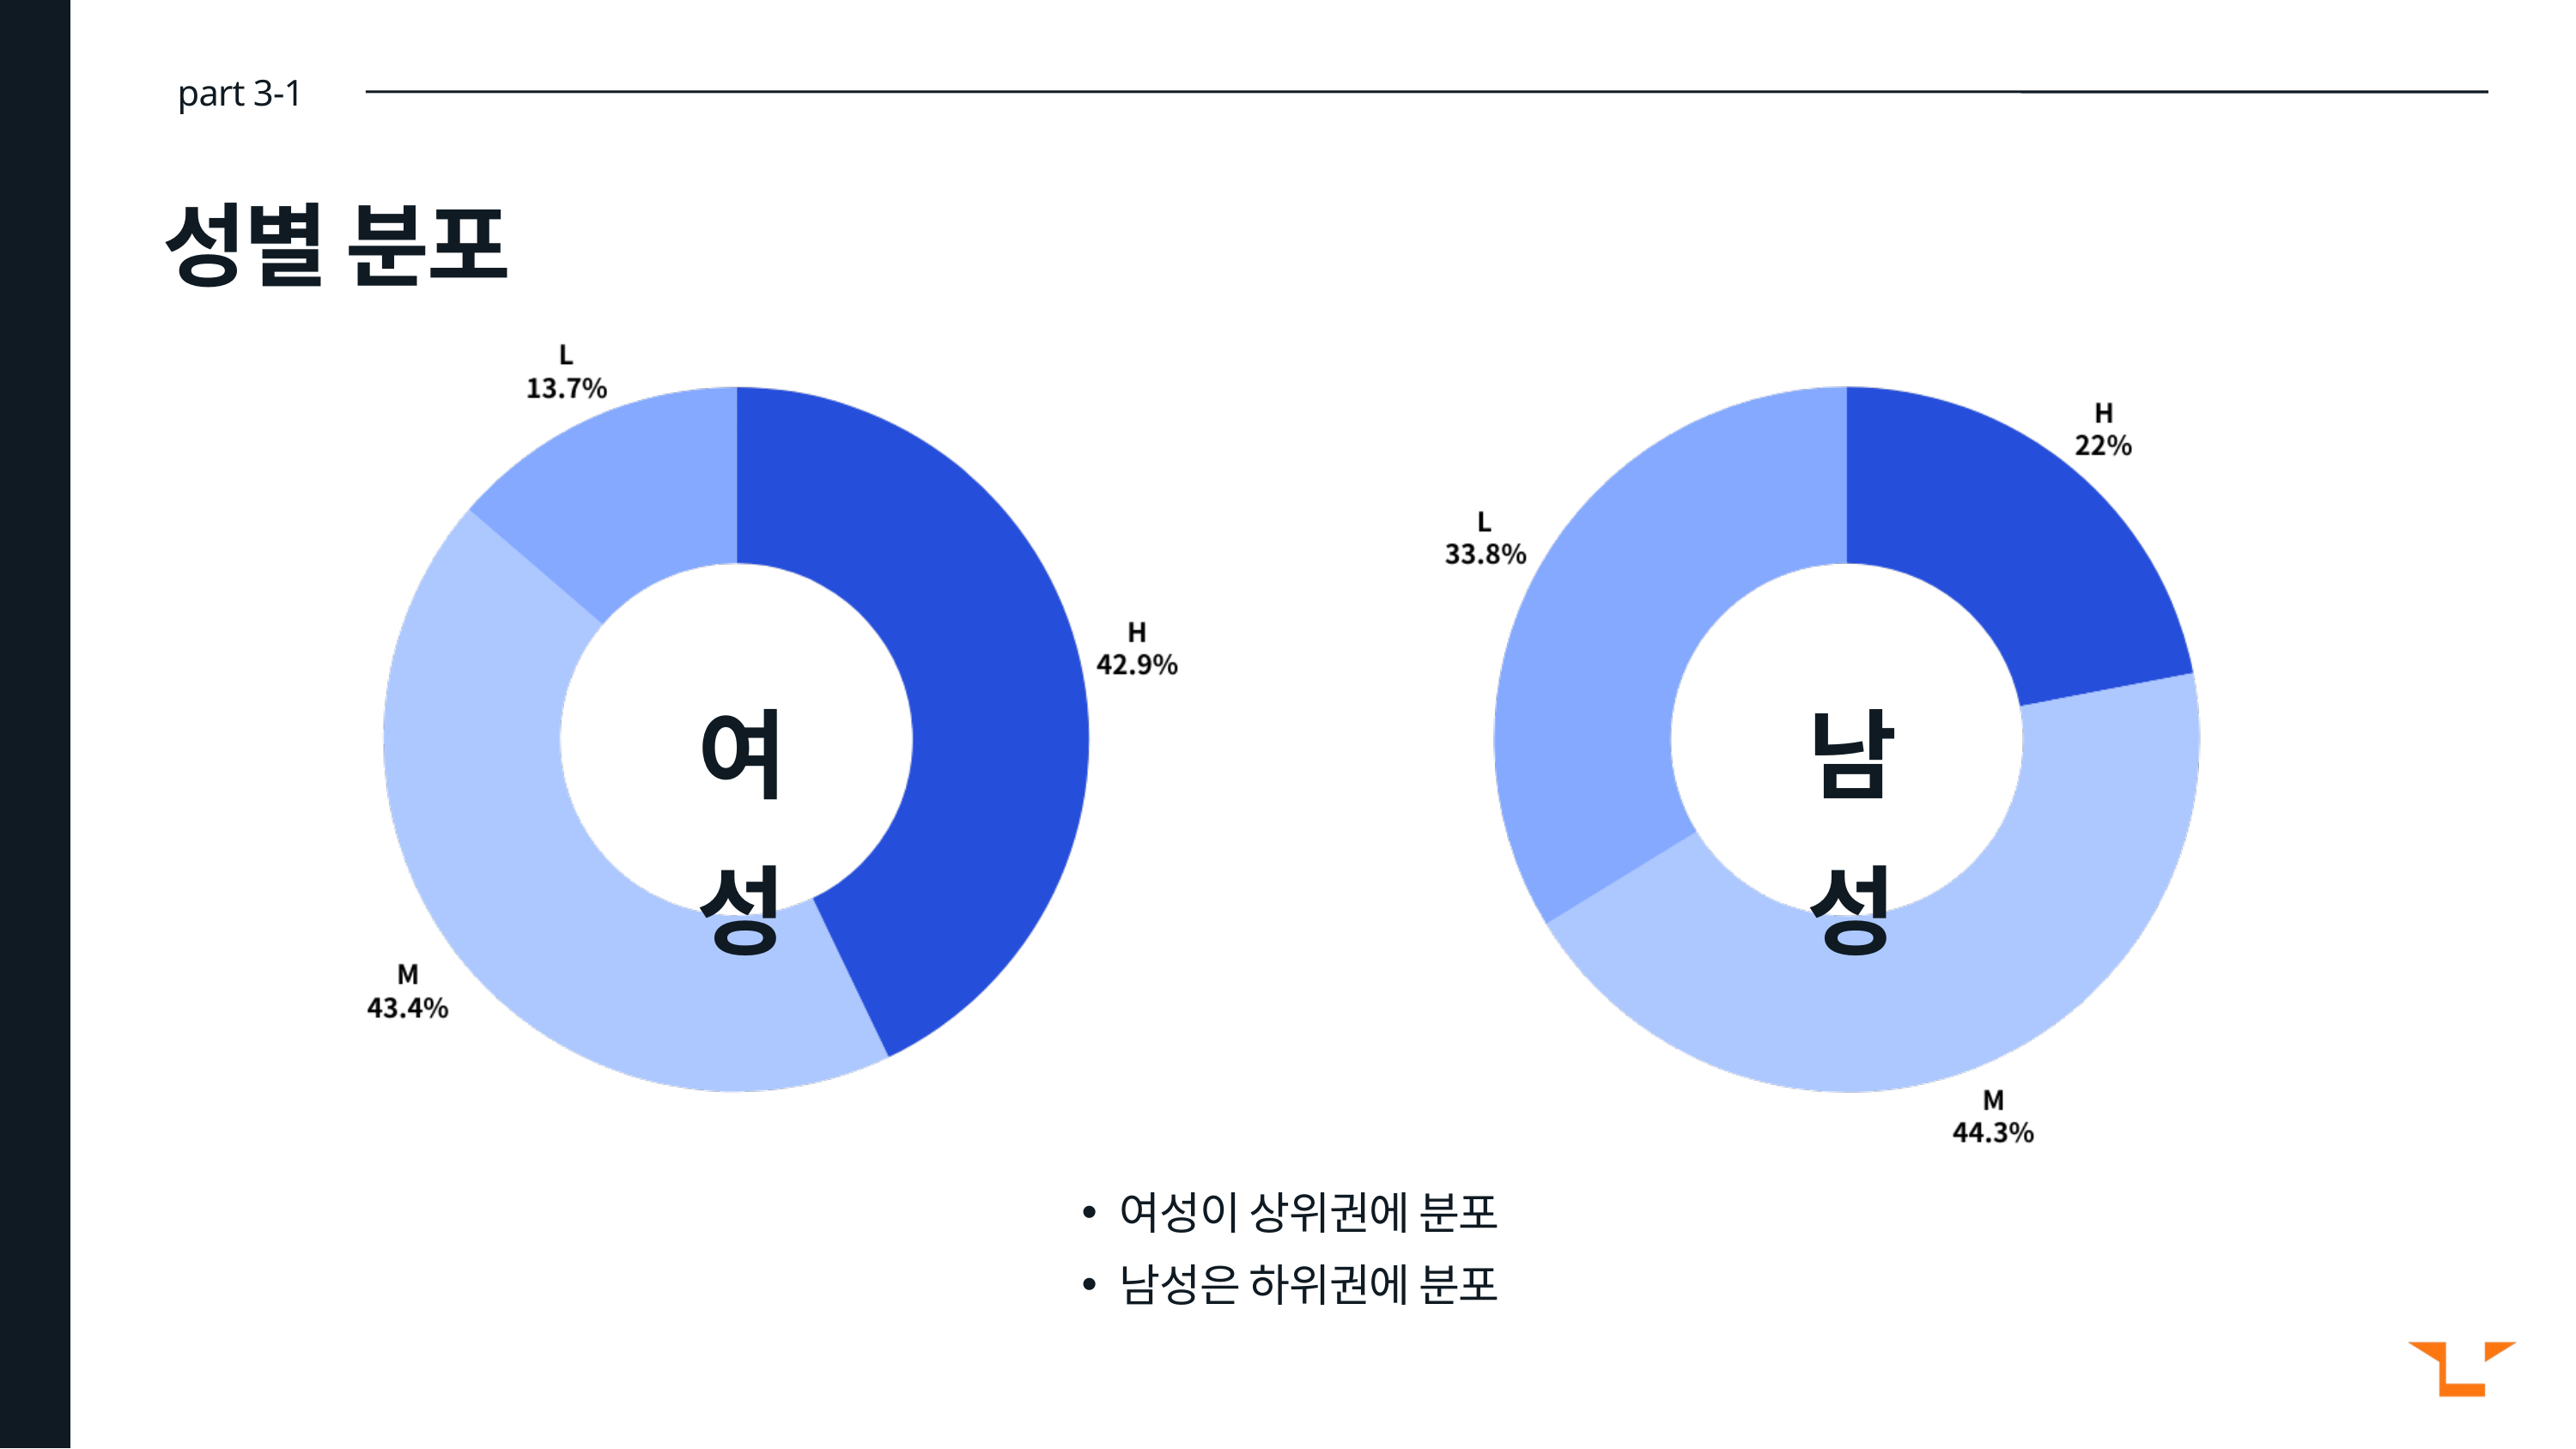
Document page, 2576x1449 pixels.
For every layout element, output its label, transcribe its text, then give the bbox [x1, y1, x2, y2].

picture [283, 262, 1262, 1174]
text_box part 3-1 [177, 70, 366, 113]
text_box [2383, 1290, 2542, 1449]
text_box 여성이 상위권에 분포 남성은 하위권에 분포 [1043, 1167, 1533, 1311]
text_box 성별 분포 [162, 188, 1409, 298]
picture [1367, 311, 2275, 1220]
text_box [0, 0, 71, 1449]
